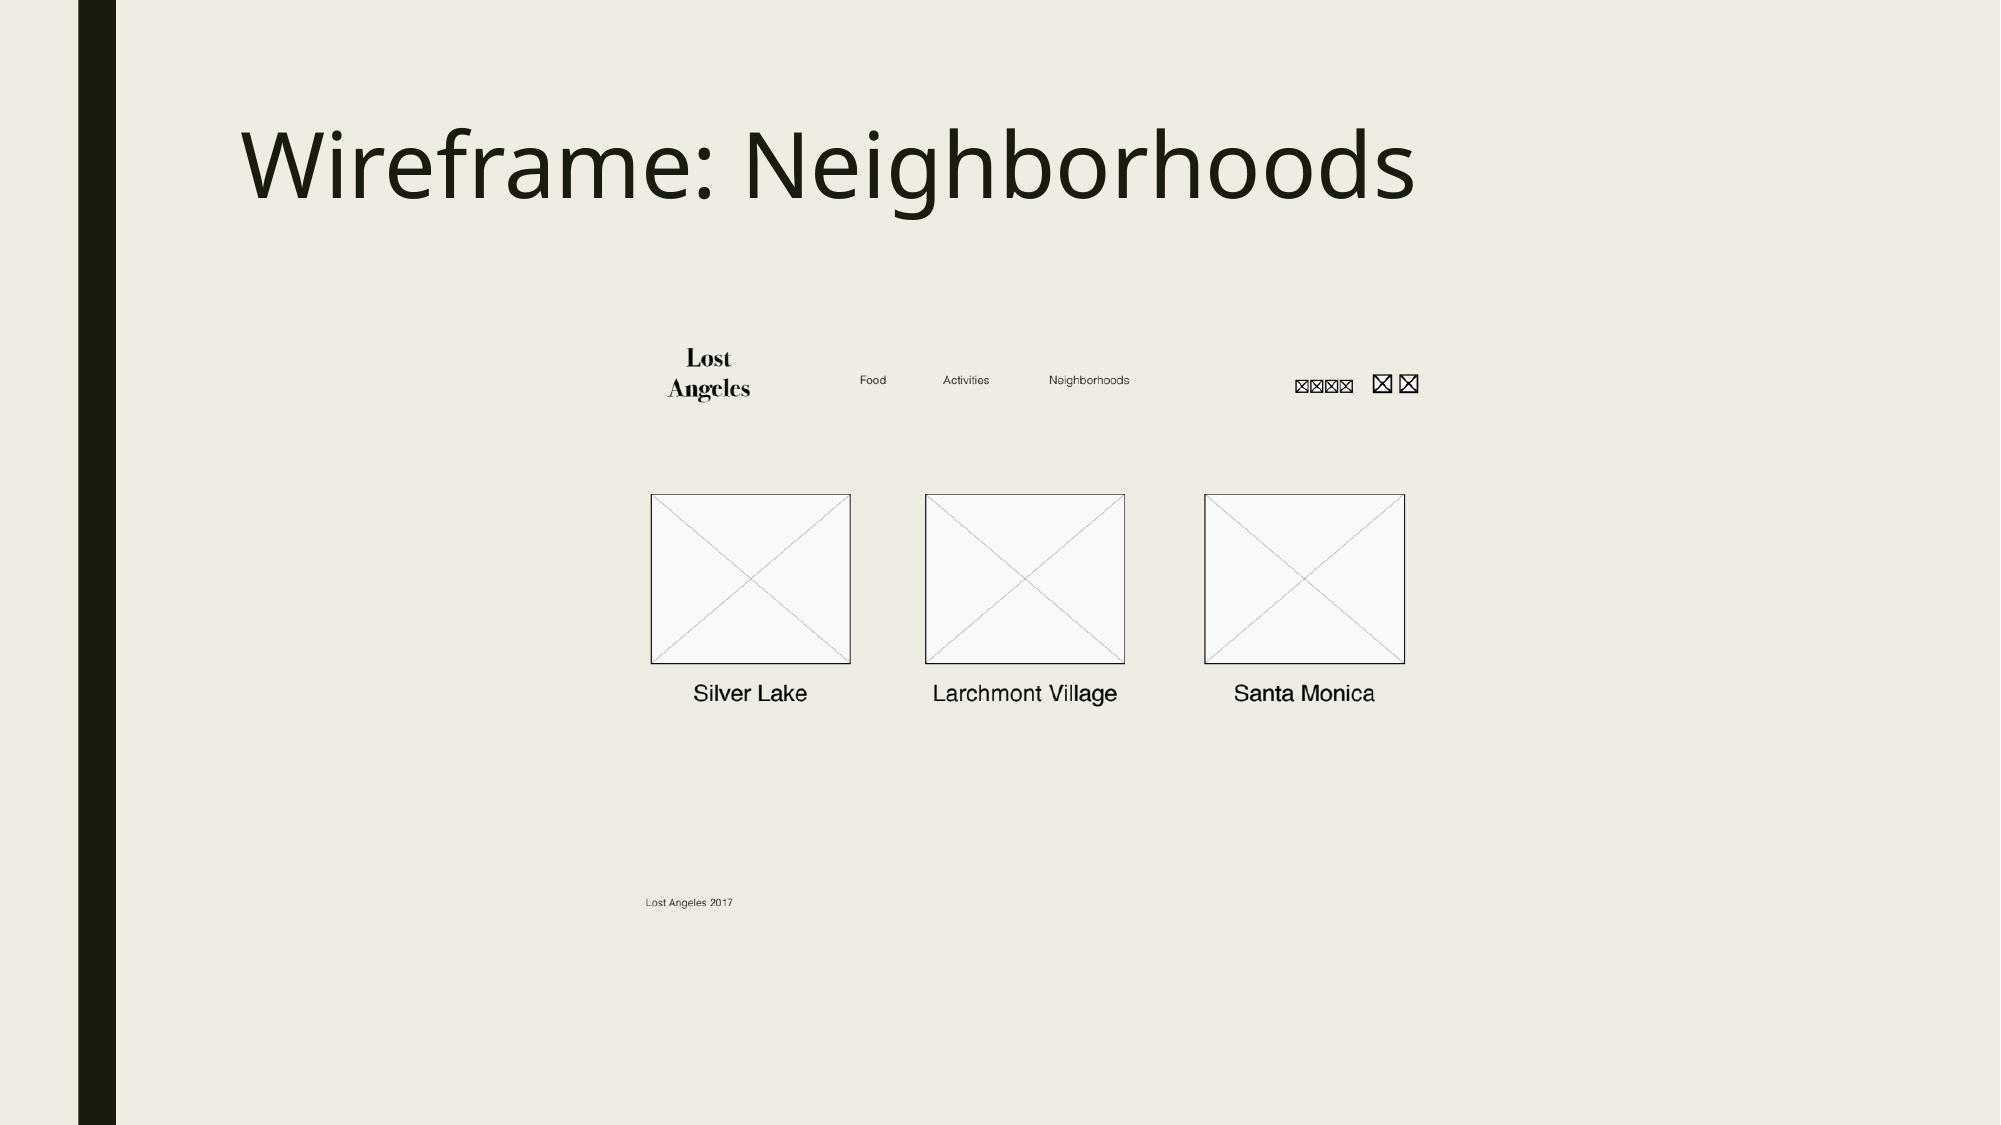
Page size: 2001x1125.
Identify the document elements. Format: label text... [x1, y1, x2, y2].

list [555, 256, 1470, 963]
title Wireframe: Neighborhoods [225, 112, 1800, 357]
